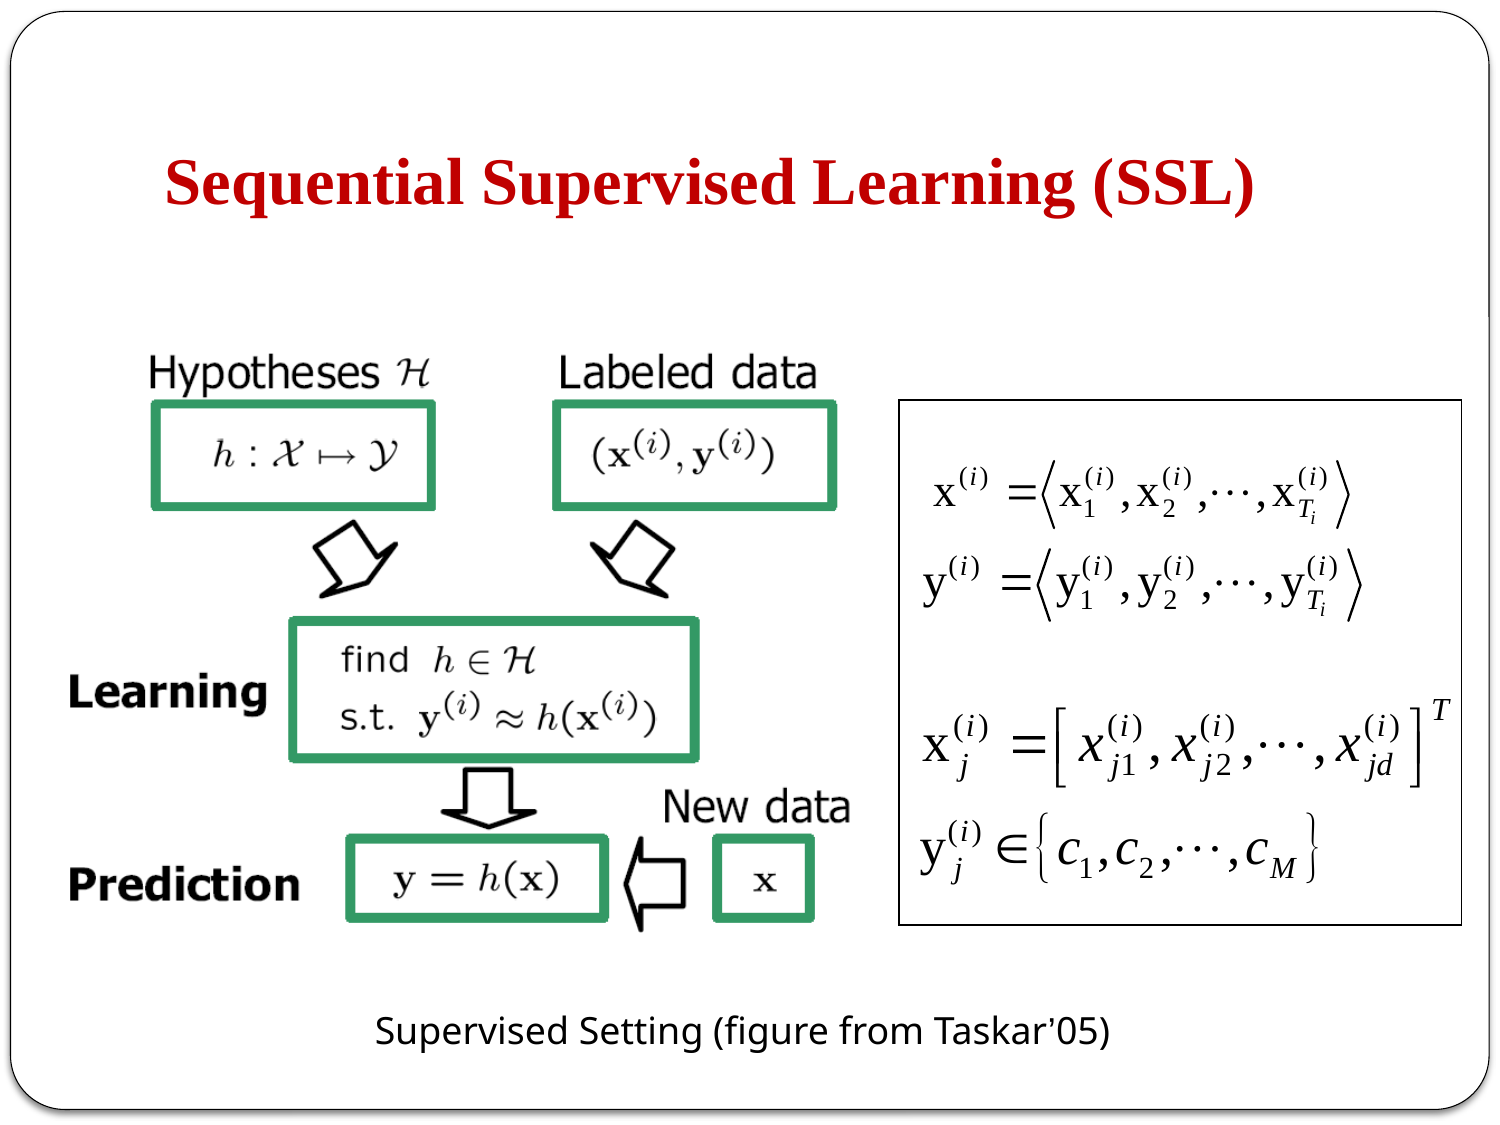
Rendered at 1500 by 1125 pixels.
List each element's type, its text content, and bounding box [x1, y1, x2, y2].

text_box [911, 537, 1373, 636]
picture [49, 336, 872, 963]
text_box [899, 399, 1462, 925]
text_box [911, 683, 1467, 801]
title Sequential Supervised Learning (SSL) [150, 45, 1425, 233]
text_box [923, 449, 1362, 535]
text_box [907, 806, 1337, 901]
text_box Supervised Setting (figure from Taskar’05) [359, 999, 1125, 1060]
